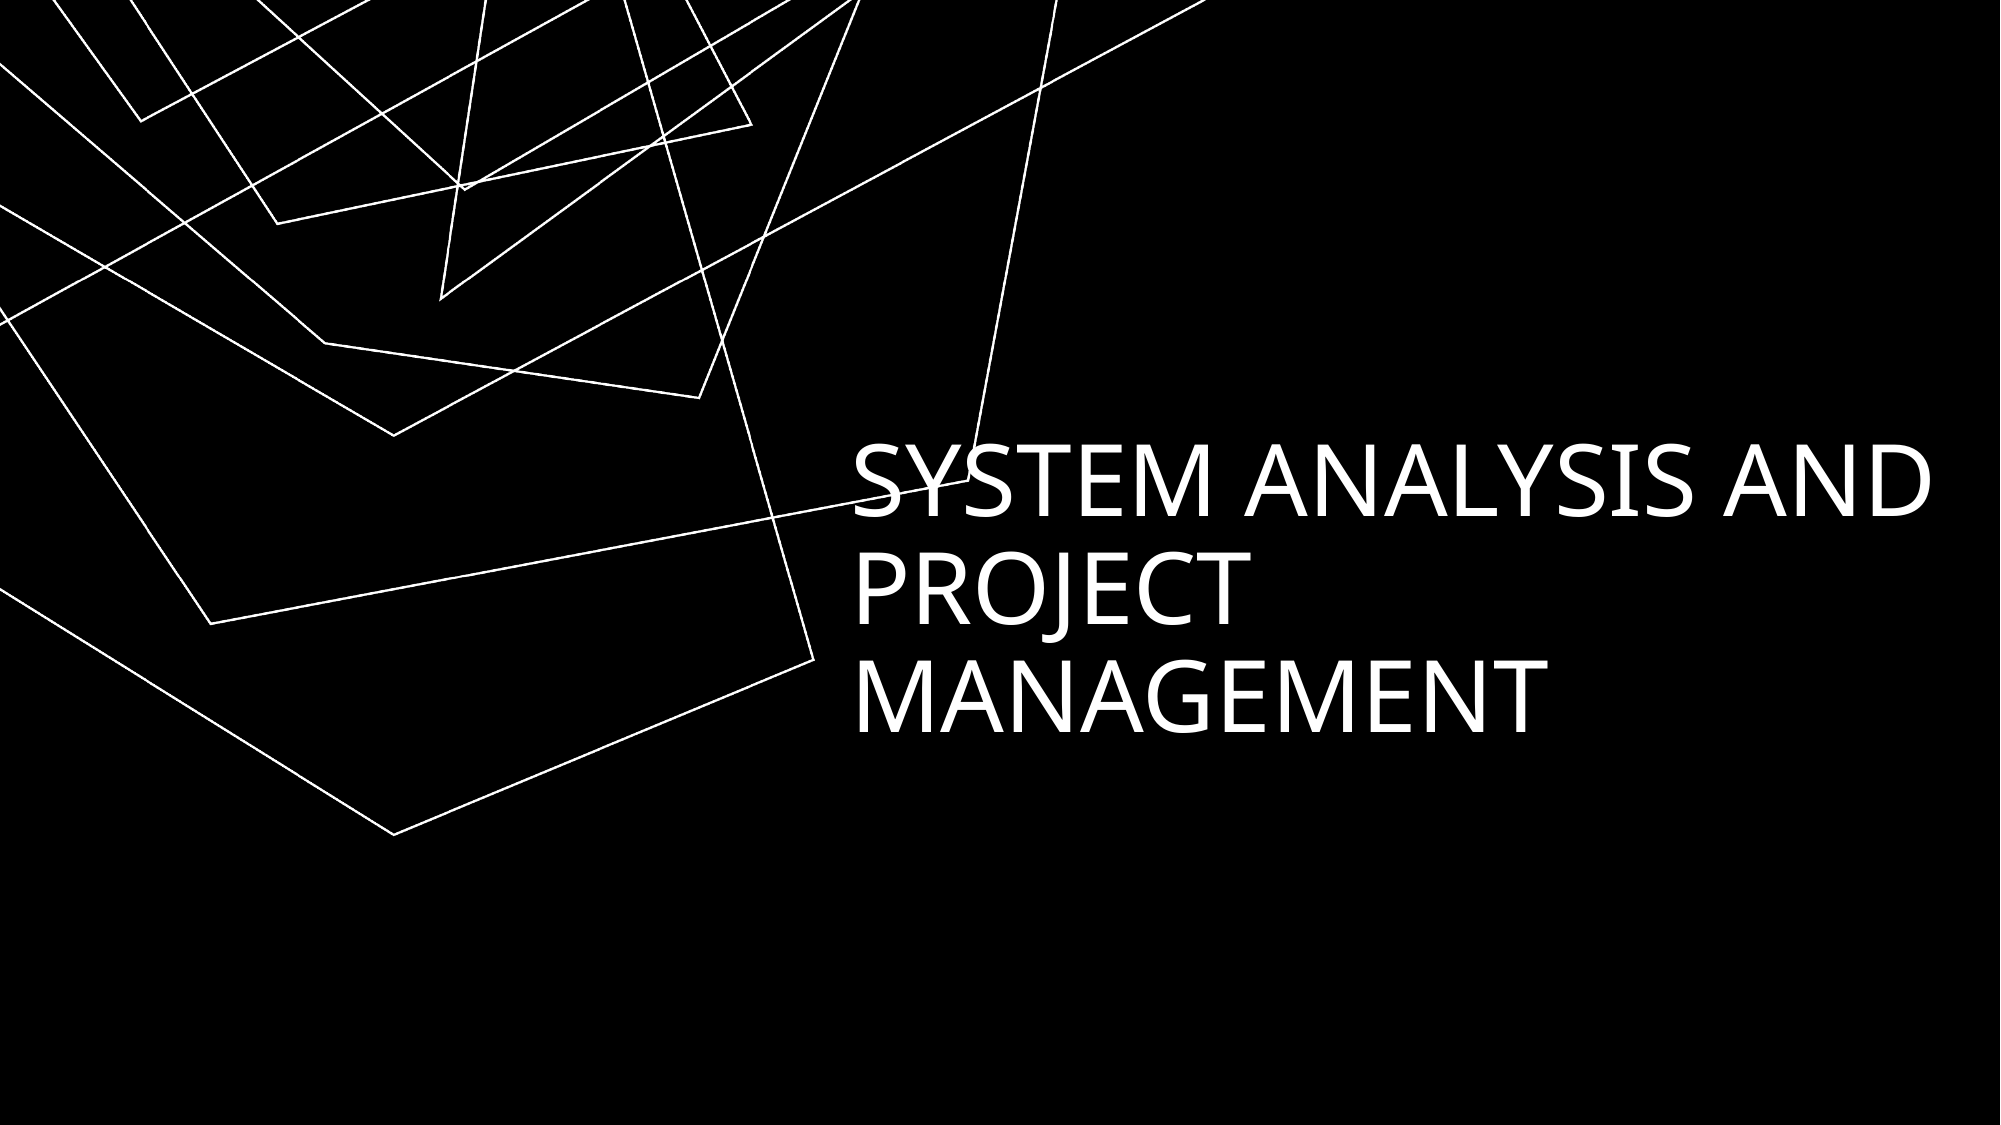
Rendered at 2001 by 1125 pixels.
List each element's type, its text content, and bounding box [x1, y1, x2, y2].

picture [0, 0, 1356, 873]
title System Analysis and project management [835, 236, 1975, 762]
